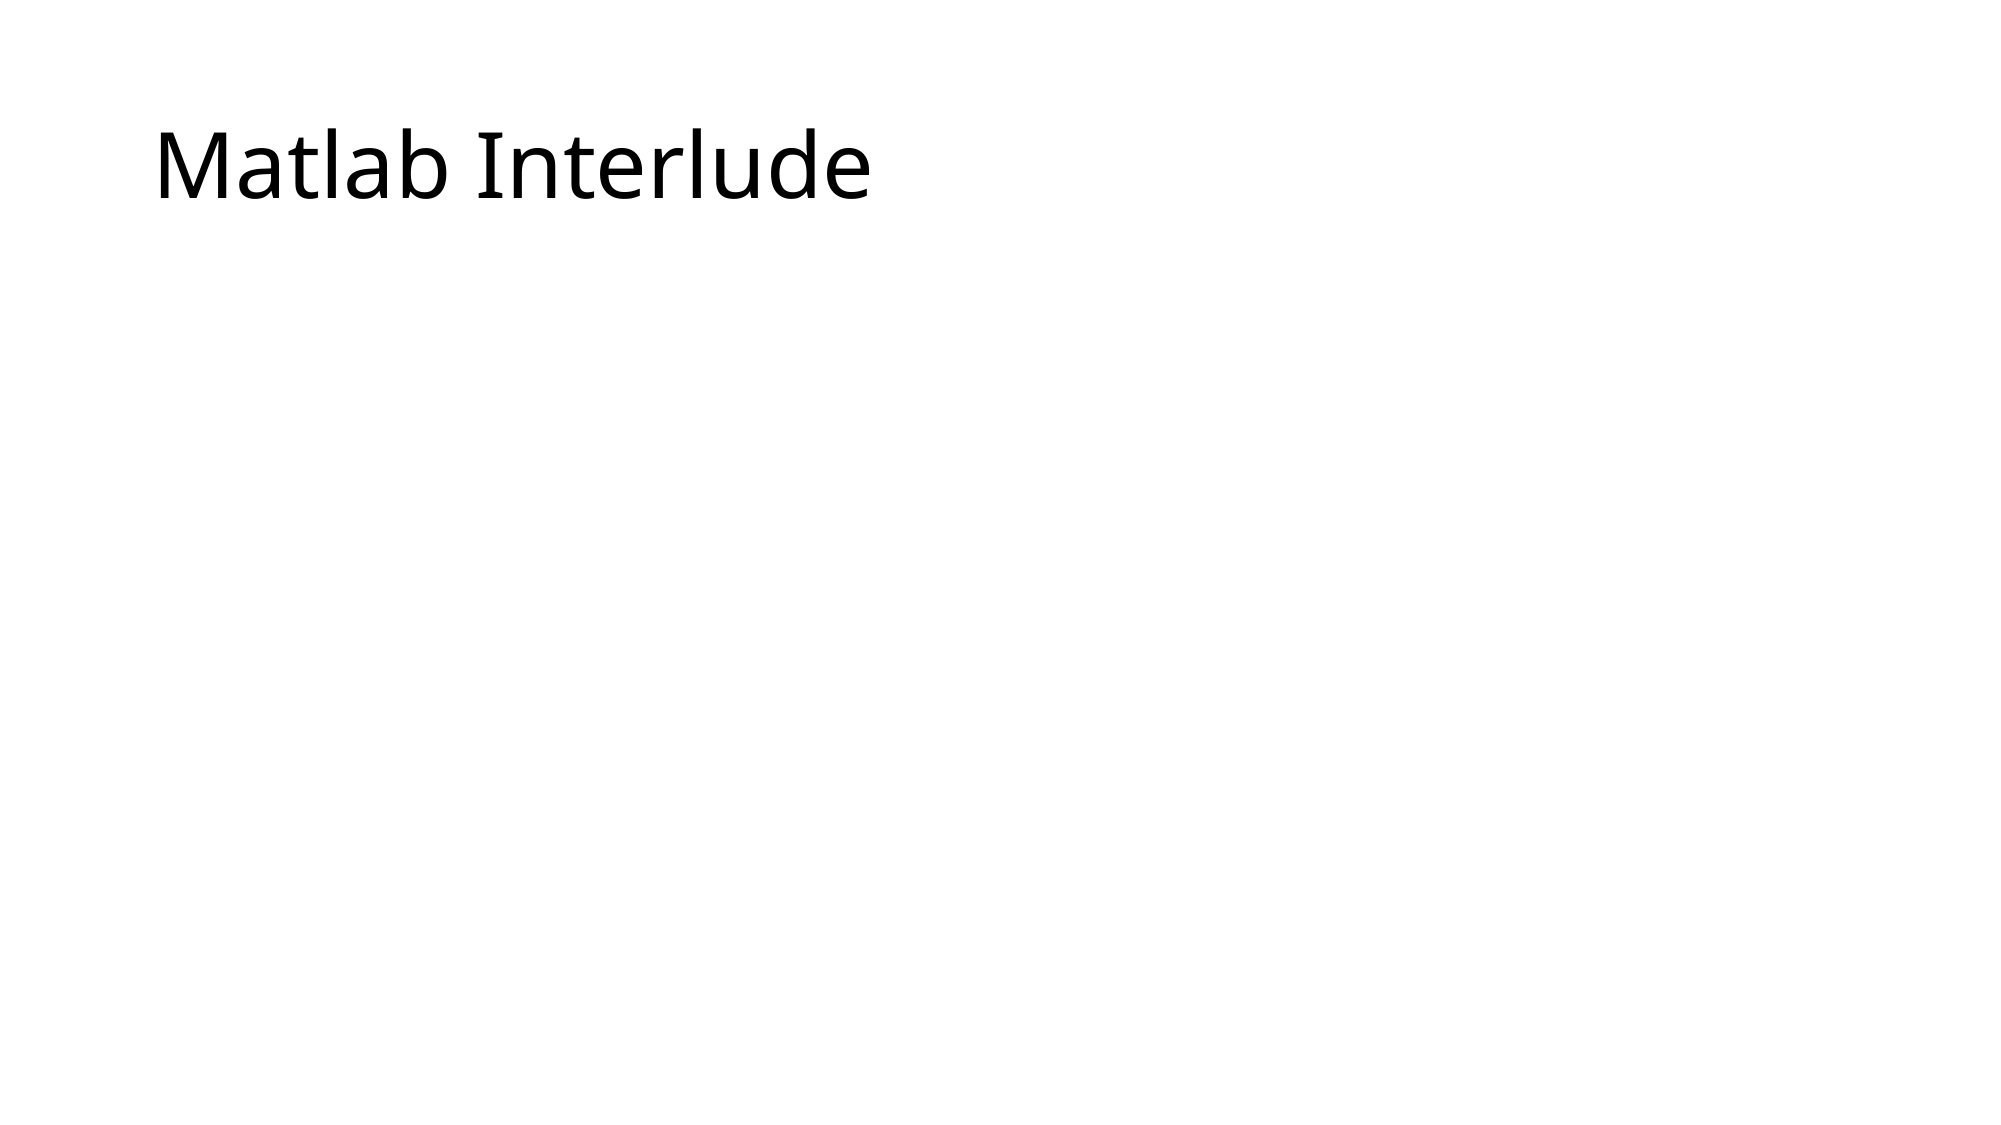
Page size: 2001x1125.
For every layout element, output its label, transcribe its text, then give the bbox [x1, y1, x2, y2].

title Matlab Interlude [137, 59, 1863, 278]
